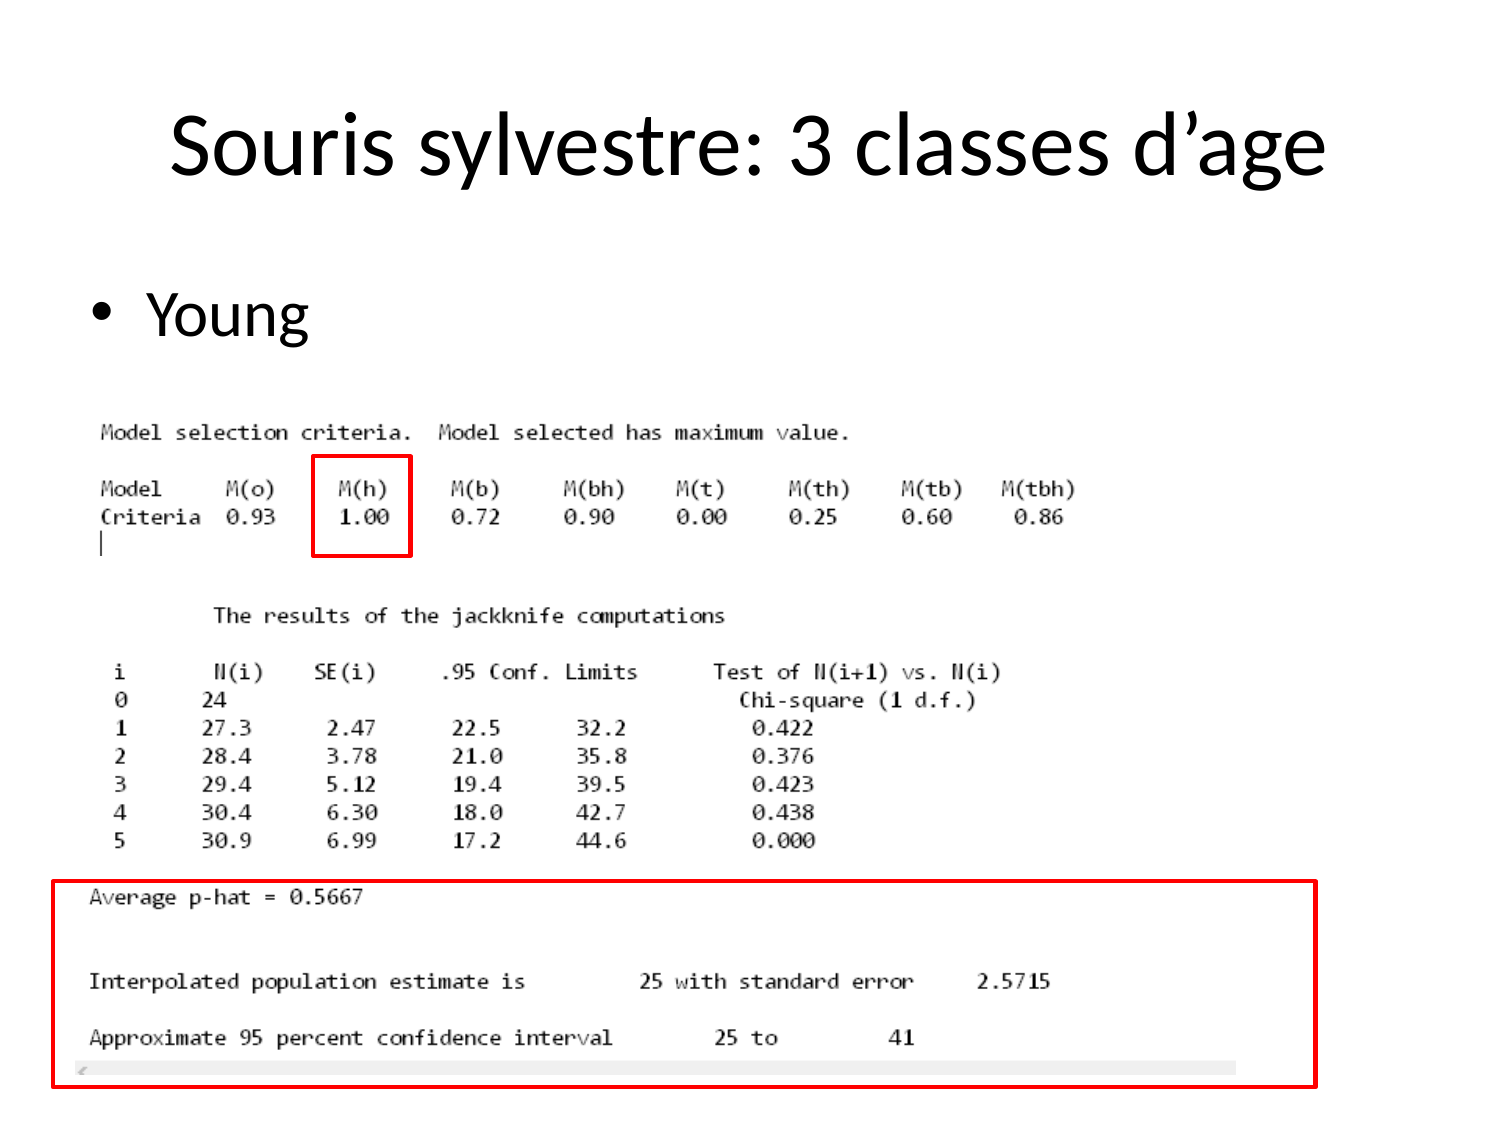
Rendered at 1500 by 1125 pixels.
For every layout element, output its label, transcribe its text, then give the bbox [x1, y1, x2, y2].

picture [74, 585, 1237, 1075]
picture [88, 415, 1124, 557]
text_box [51, 879, 1318, 1089]
title Souris sylvestre: 3 classes d’age [75, 45, 1425, 233]
list Young [75, 262, 396, 386]
